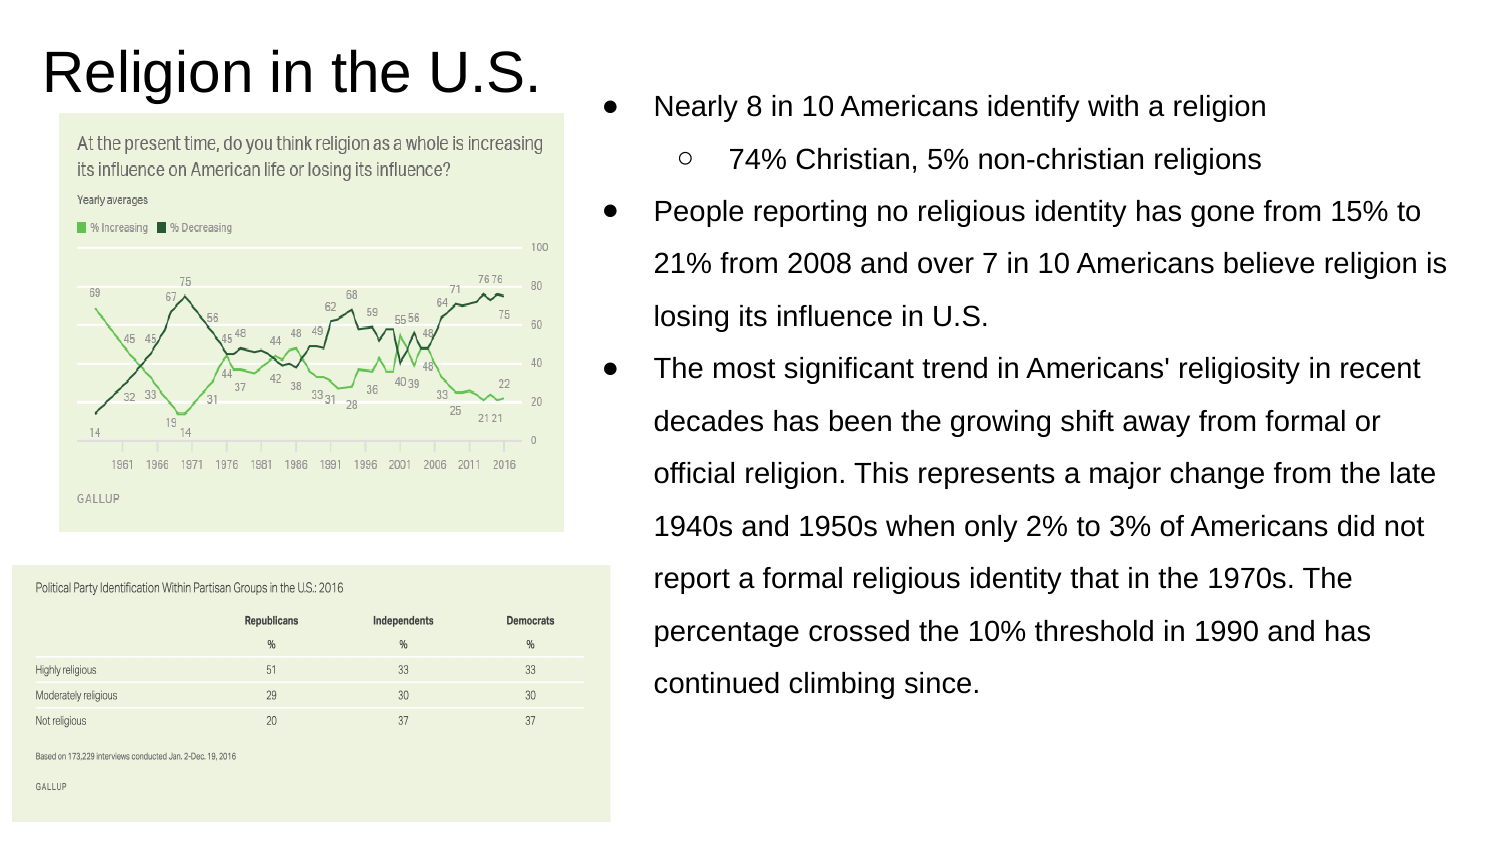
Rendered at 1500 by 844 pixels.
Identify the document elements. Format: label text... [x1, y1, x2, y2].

picture [12, 564, 611, 823]
list Nearly 8 in 10 Americans identify with a religion 74% Christian, 5% non-christian religions People reporting no religious identity has gone from 15% to 21% from 2008 and over 7 in 10 Americans believe religion is losing its influence in U.S. The most significant trend in Americans' religiosity in recent decades has been the growing shift away from formal or official religion. This represents a major change from the late 1940s and 1950s when only 2% to 3% of Americans did not report a formal religious identity that in the 1970s. The percentage crossed the 10% threshold in 1990 and has continued climbing since. [563, 27, 1481, 321]
picture [59, 113, 564, 532]
title Religion in the U.S. [27, 19, 596, 114]
text_box [12, 624, 1470, 833]
